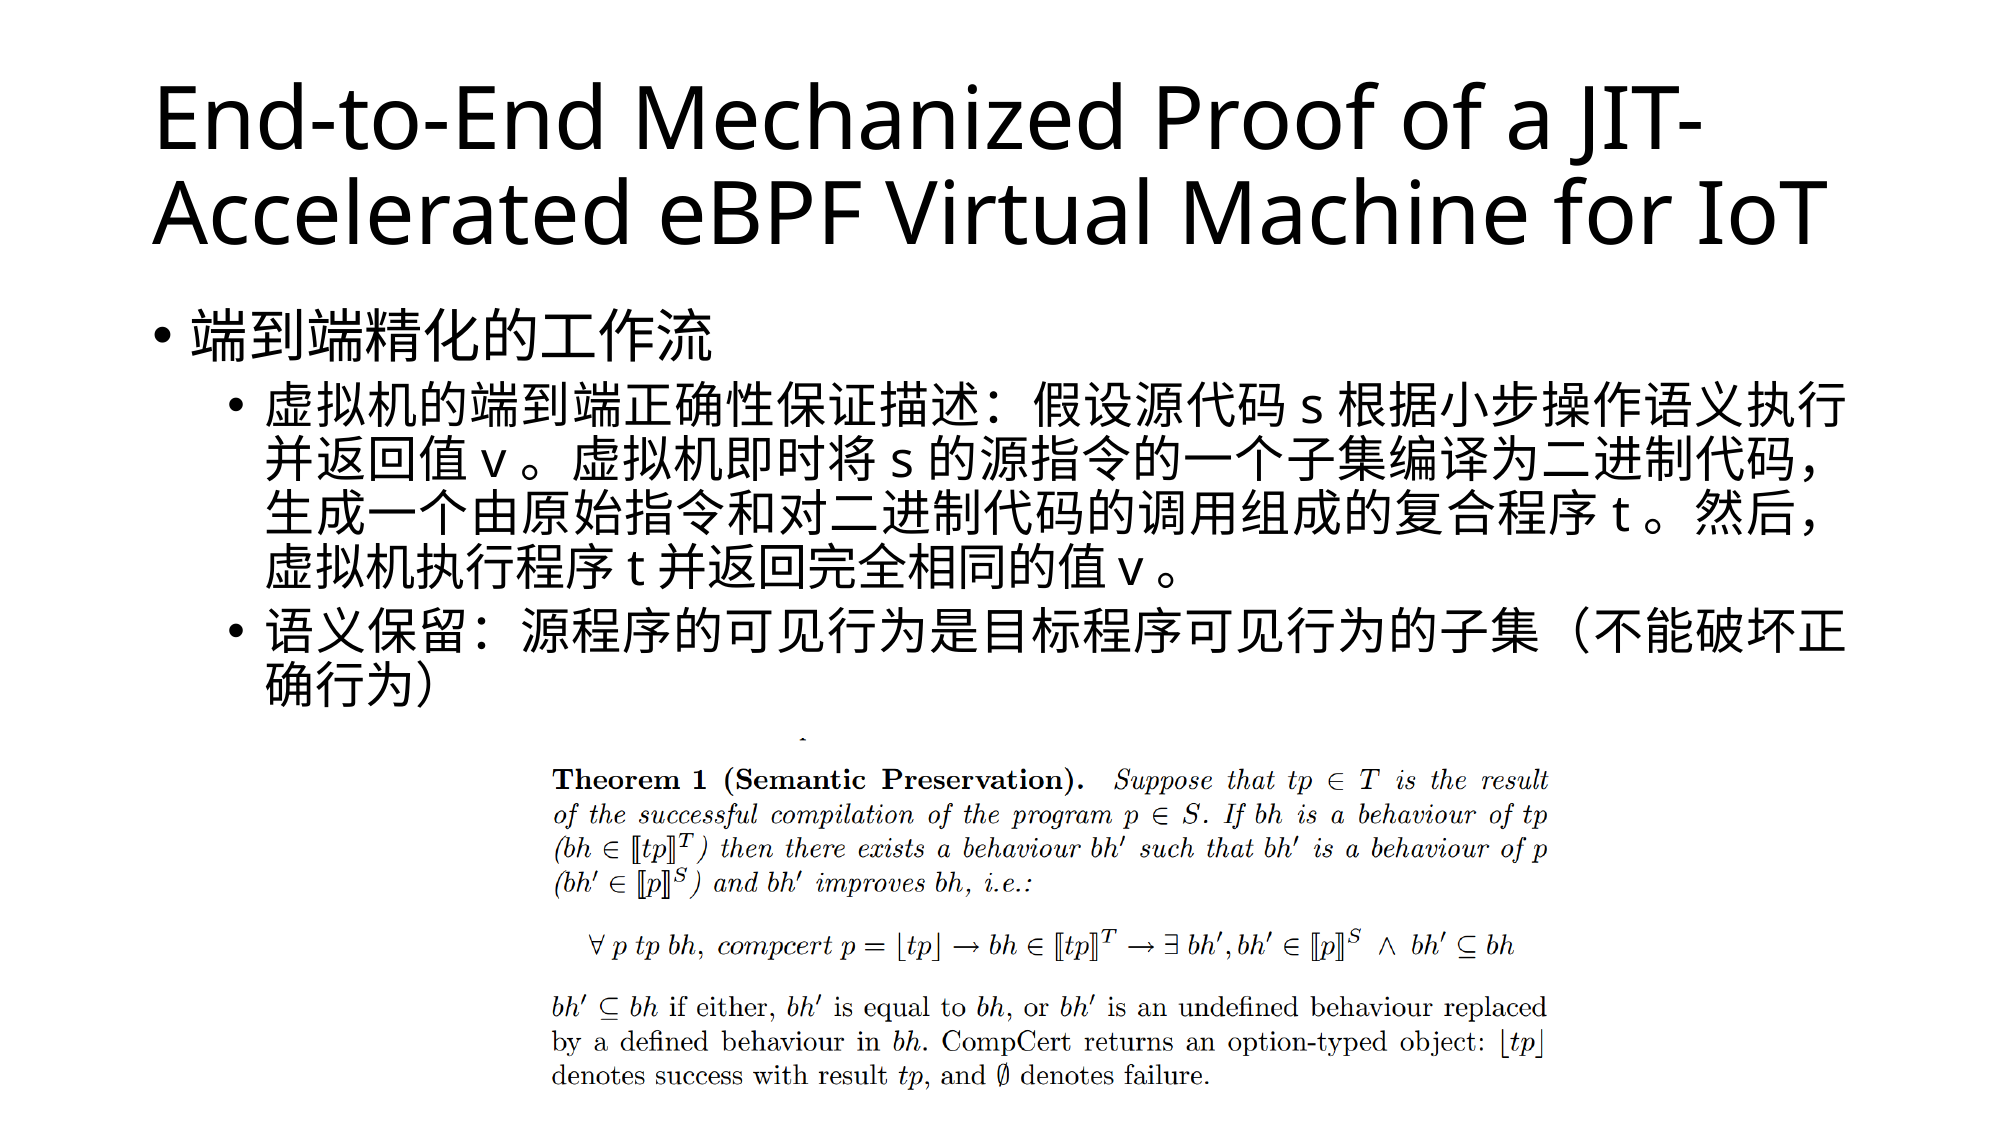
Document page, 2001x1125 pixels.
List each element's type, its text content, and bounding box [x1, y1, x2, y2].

list 端到端精化的工作流 虚拟机的端到端正确性保证描述：假设源代码s根据小步操作语义执行并返回值v。虚拟机即时将s的源指令的一个子集编译为二进制代码，生成一个由原始指令和对二进制代码的调用组成的复合程序t。然后，虚拟机执行程序t并返回完全相同的值v。 语义保留：源程序的可见行为是目标程序可见行为的子集（不能破坏正确行为） [137, 299, 1863, 1014]
title End-to-End Mechanized Proof of a JIT-Accelerated eBPF Virtual Machine for IoT [137, 59, 1863, 278]
picture [530, 738, 1565, 1095]
